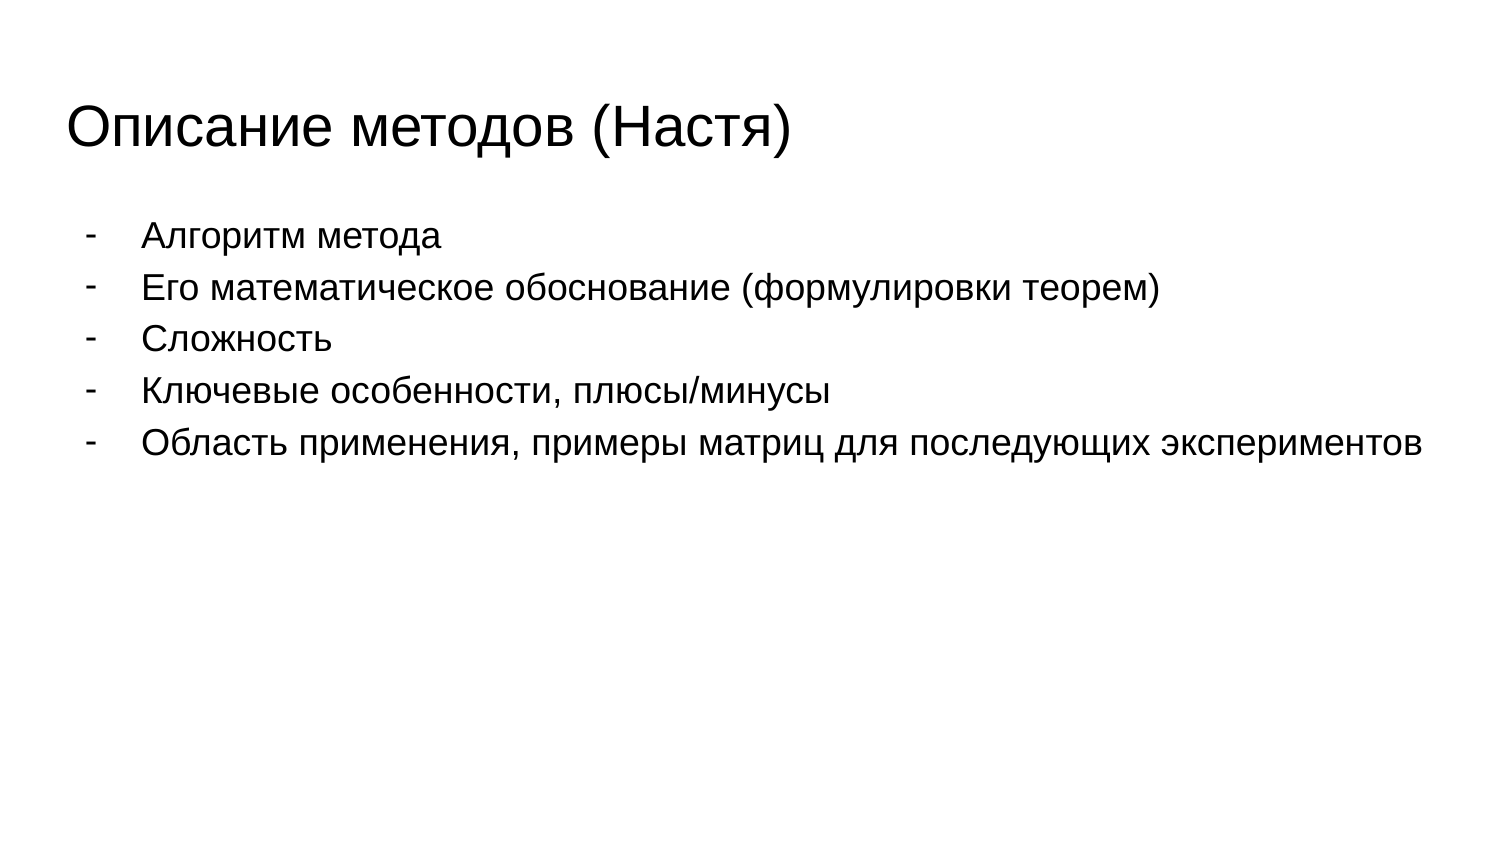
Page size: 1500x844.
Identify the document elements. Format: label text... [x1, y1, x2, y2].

list Алгоритм метода Его математическое обоснование (формулировки теорем) Сложность Ключевые особенности, плюсы/минусы Область применения, примеры матриц для последующих экспериментов [51, 189, 1449, 750]
title Описание методов (Настя) [51, 72, 1449, 167]
